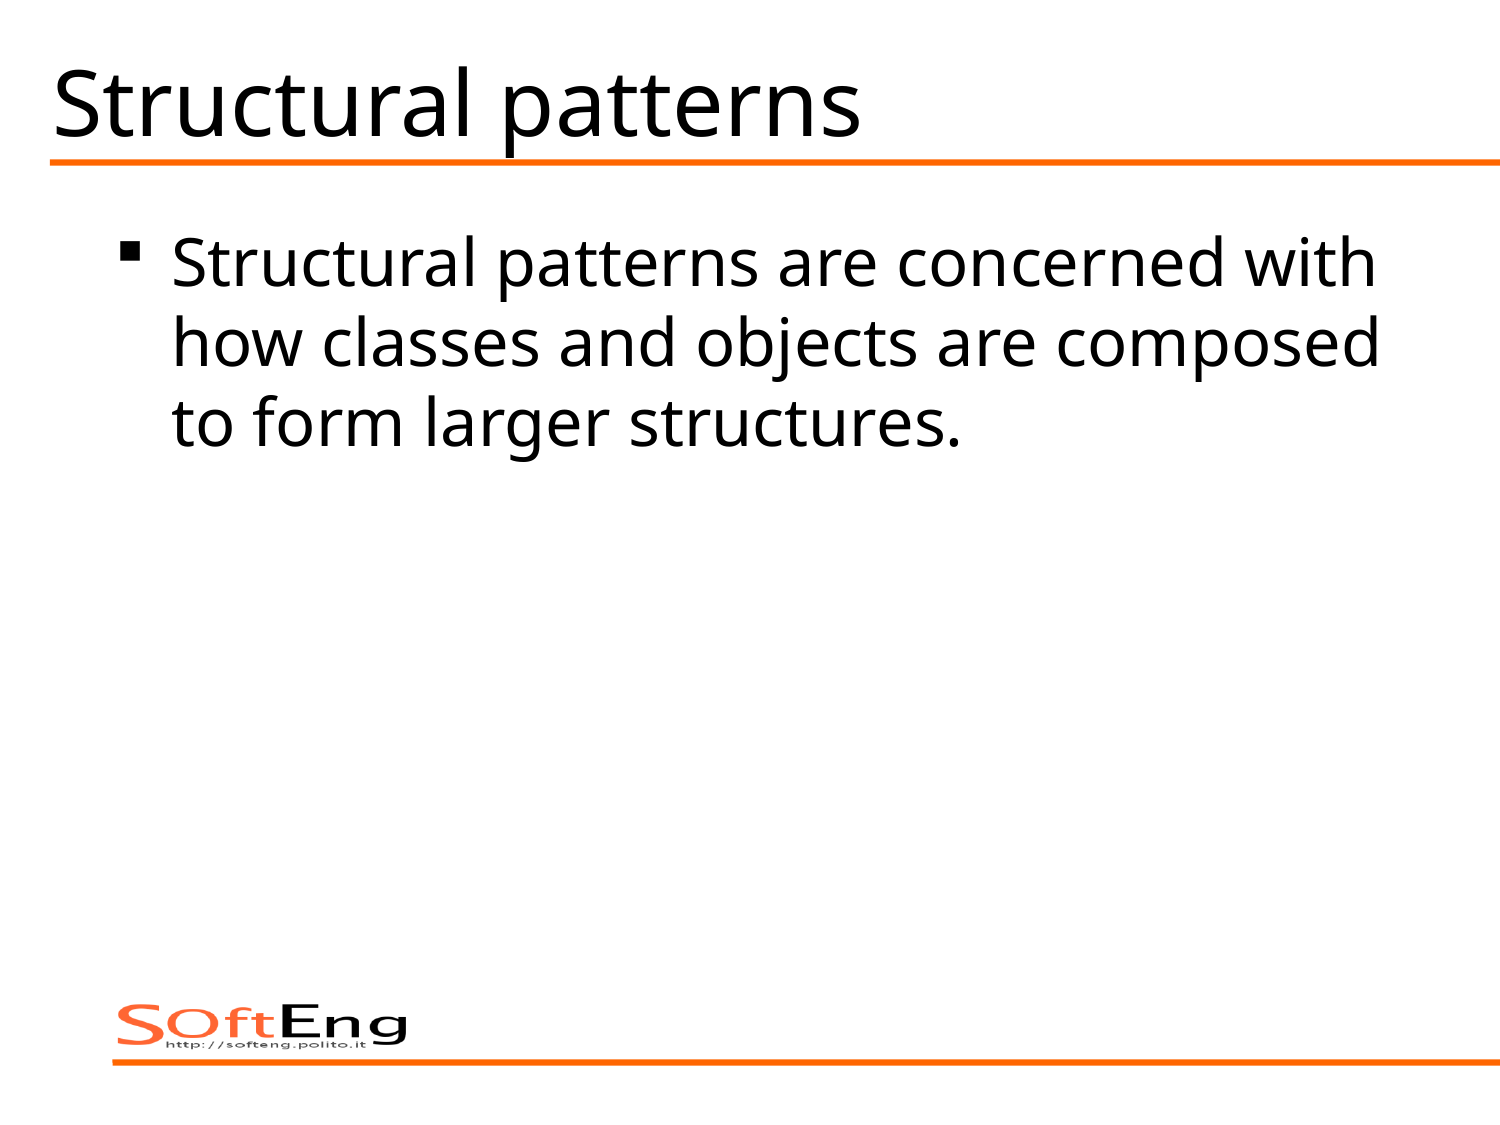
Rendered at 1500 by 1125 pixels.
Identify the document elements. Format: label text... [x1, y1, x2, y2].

picture [112, 1000, 413, 1056]
list Structural patterns are concerned with how classes and objects are composed to form larger structures. [99, 212, 1450, 1000]
title Structural patterns [37, 24, 1450, 175]
